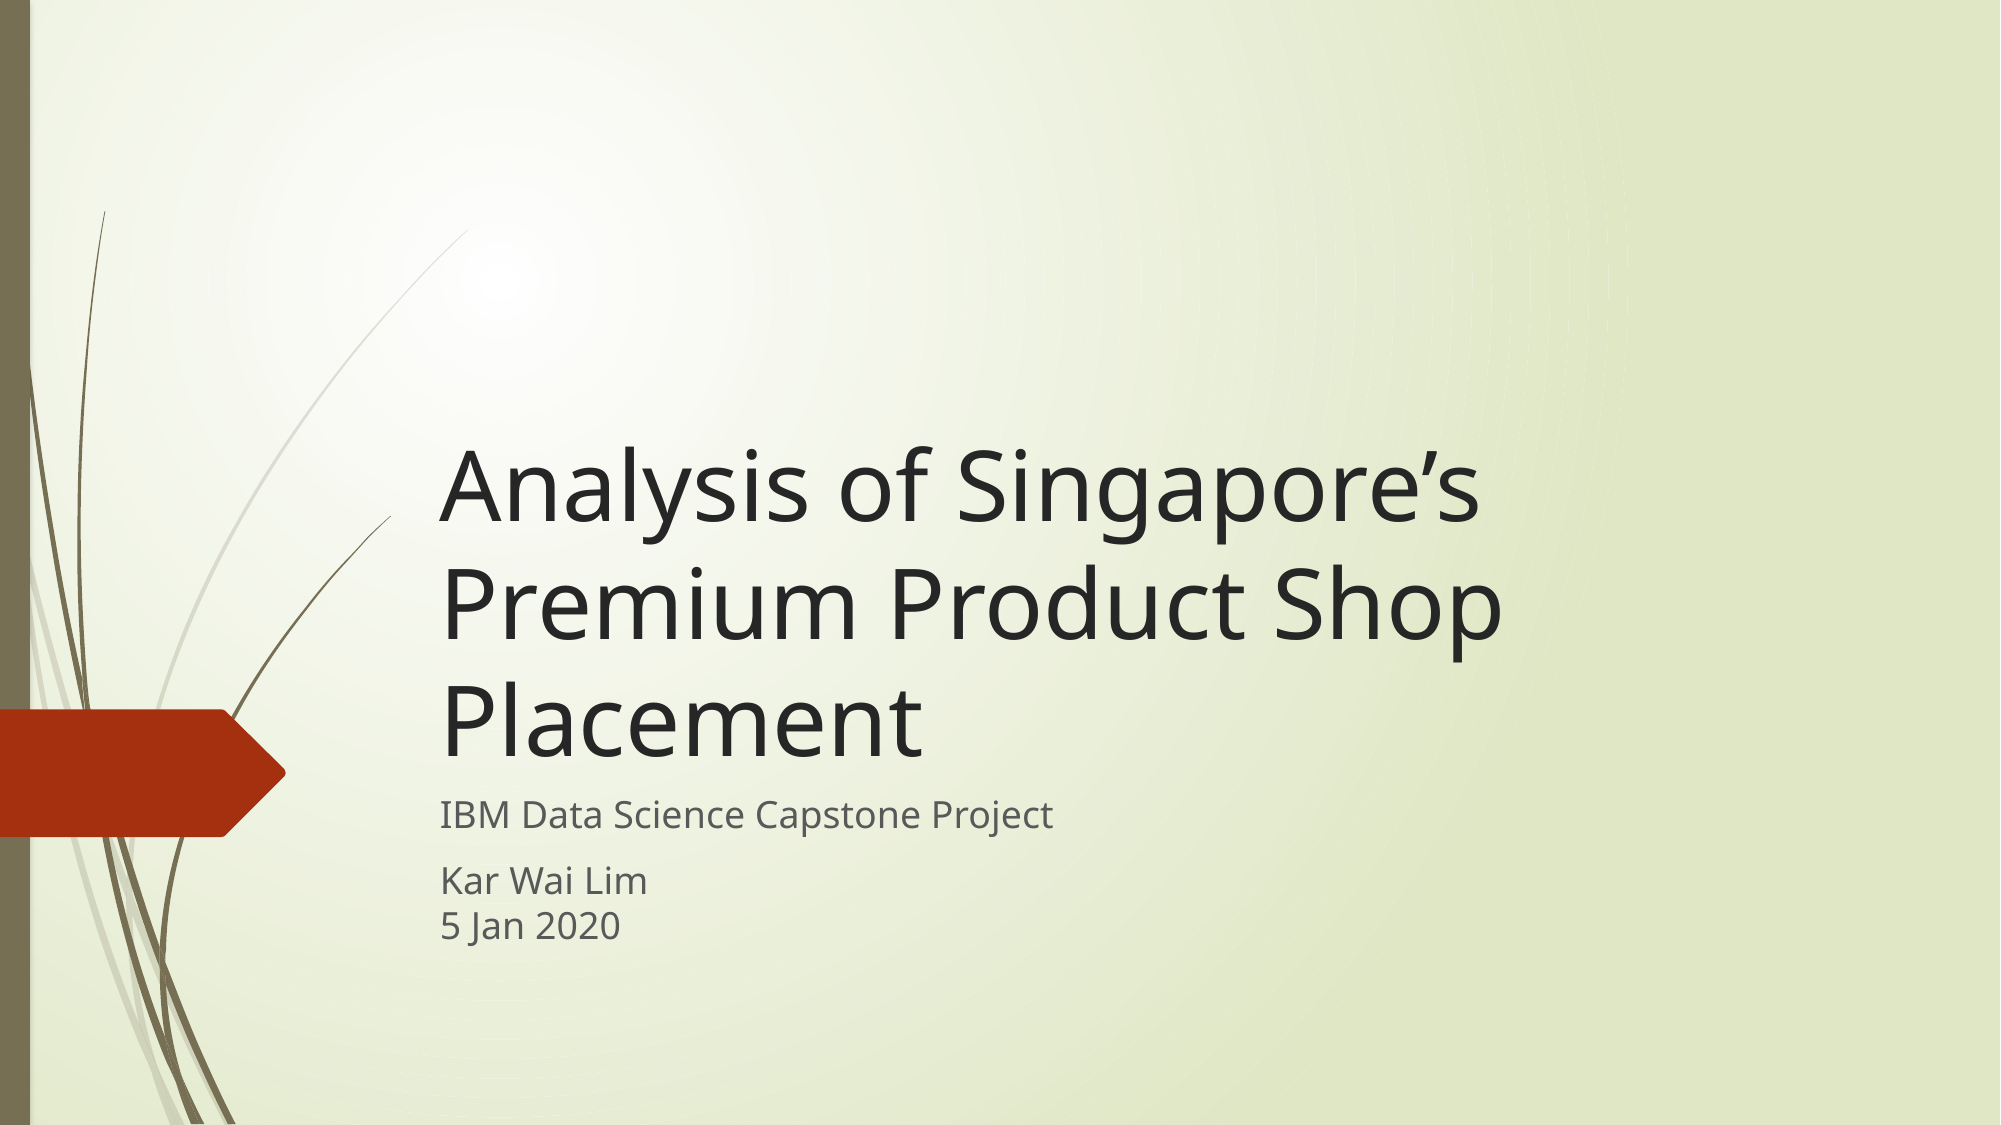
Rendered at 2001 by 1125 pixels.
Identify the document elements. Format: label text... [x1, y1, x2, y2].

title Analysis of Singapore’s Premium Product Shop Placement [424, 412, 1888, 783]
subtitle IBM Data Science Capstone Project Kar Wai Lim 5 Jan 2020 [424, 783, 1888, 969]
